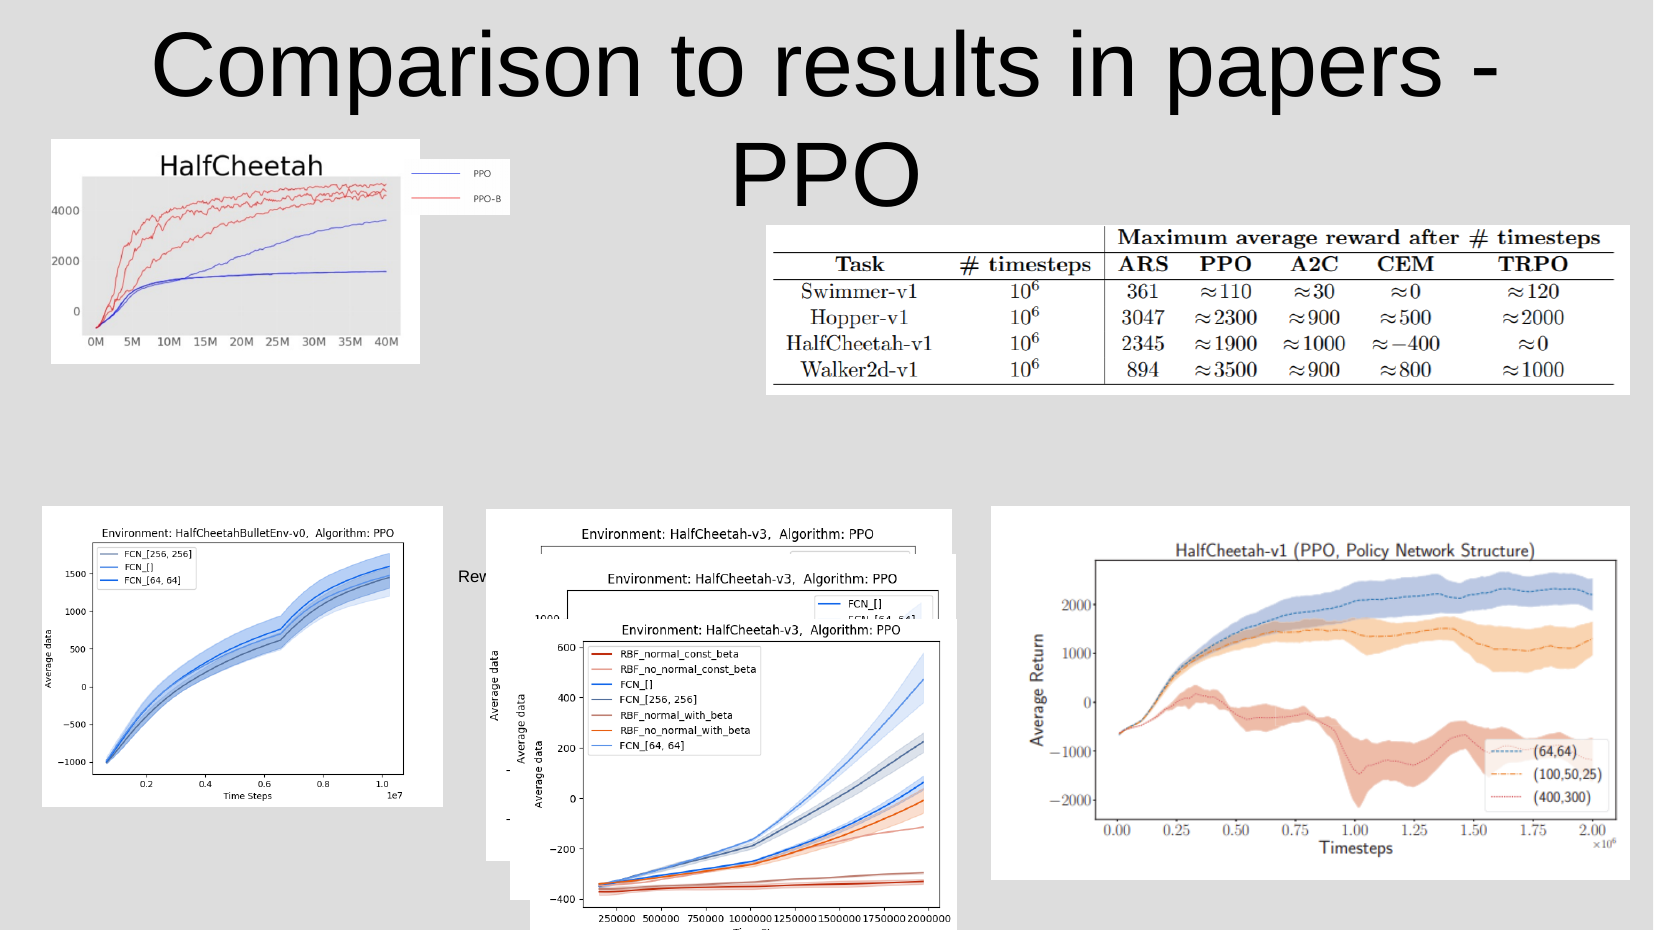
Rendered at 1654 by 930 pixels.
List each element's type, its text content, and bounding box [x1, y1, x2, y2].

picture [486, 509, 957, 930]
picture [991, 506, 1630, 880]
picture [42, 506, 443, 807]
title Comparison to results in papers - PPO [82, 12, 1571, 218]
text_box Reward after 10^6 timesteps: ~ from -1000 to -500 [443, 558, 486, 594]
picture [51, 139, 510, 364]
picture [766, 225, 1631, 395]
